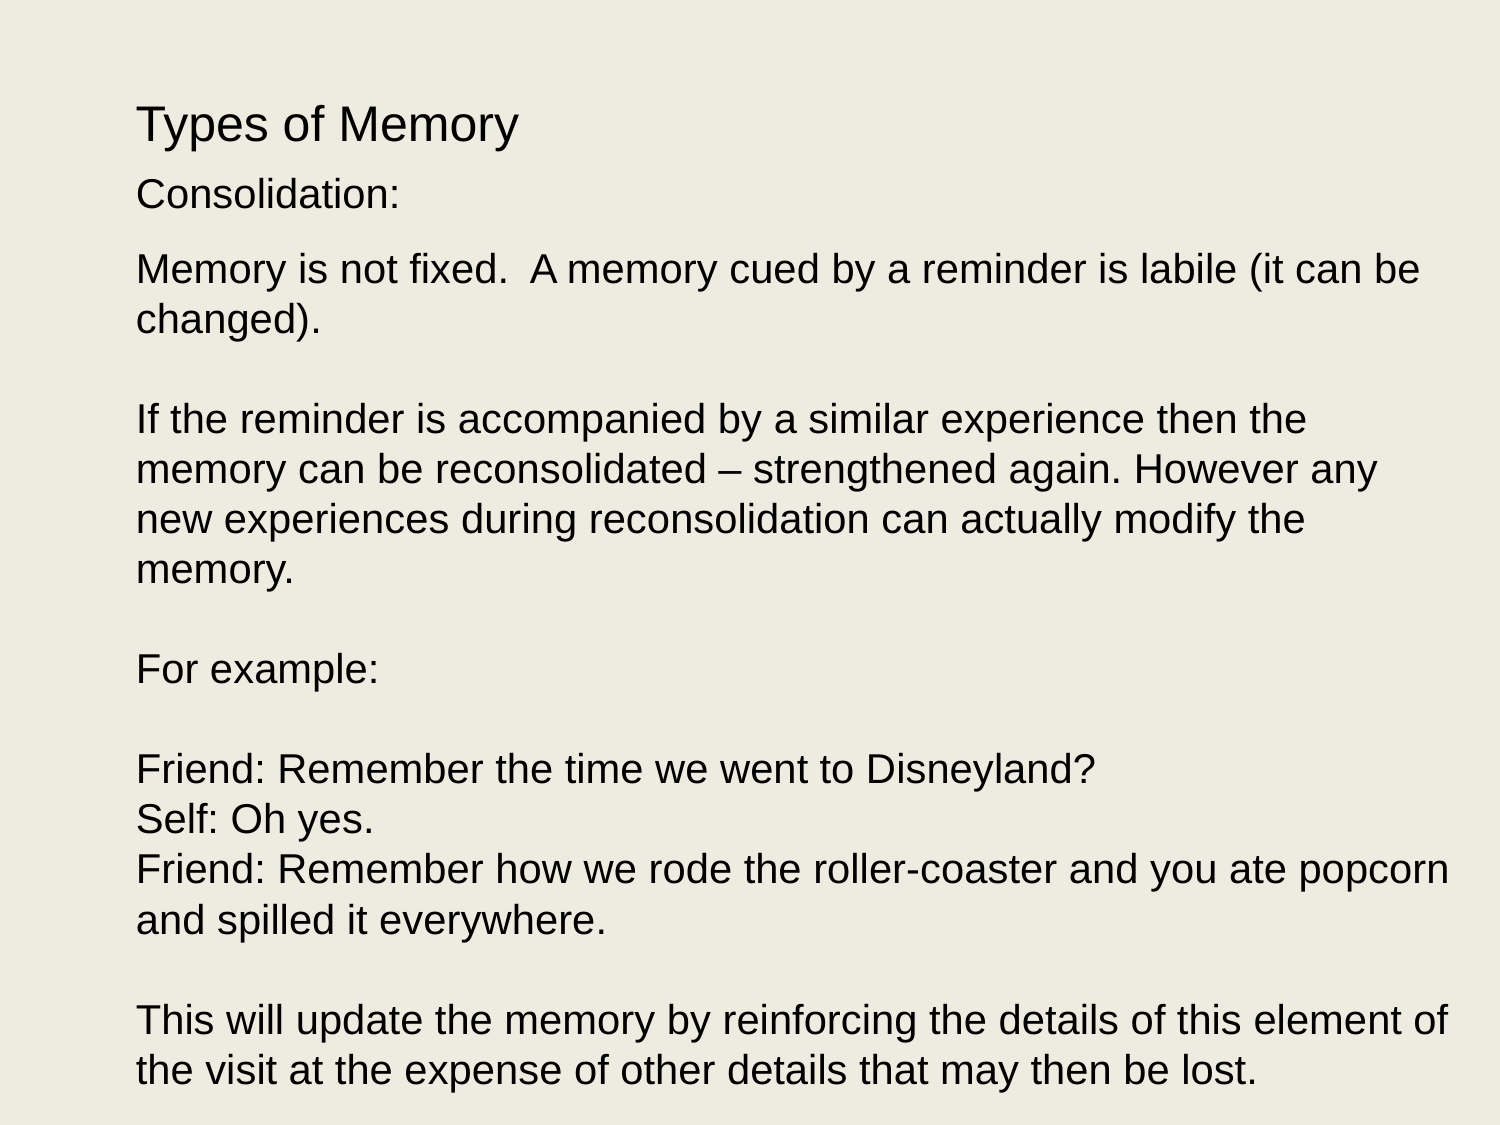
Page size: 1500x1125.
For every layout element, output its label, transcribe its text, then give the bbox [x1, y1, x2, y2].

text_box Consolidation: Memory is not fixed. A memory cued by a reminder is labile (it can be changed). If the reminder is accompanied by a similar experience then the memory can be reconsolidated – strengthened again. However any new experiences during reconsolidation can actually modify the memory. For example: Friend: Remember the time we went to Disneyland? Self: Oh yes. Friend: Remember how we rode the roller-coaster and you ate popcorn and spilled it everywhere. This will update the memory by reinforcing the details of this element of the visit at the expense of other details that may then be lost. [121, 159, 1480, 1100]
text_box Types of Memory [120, 83, 1415, 159]
